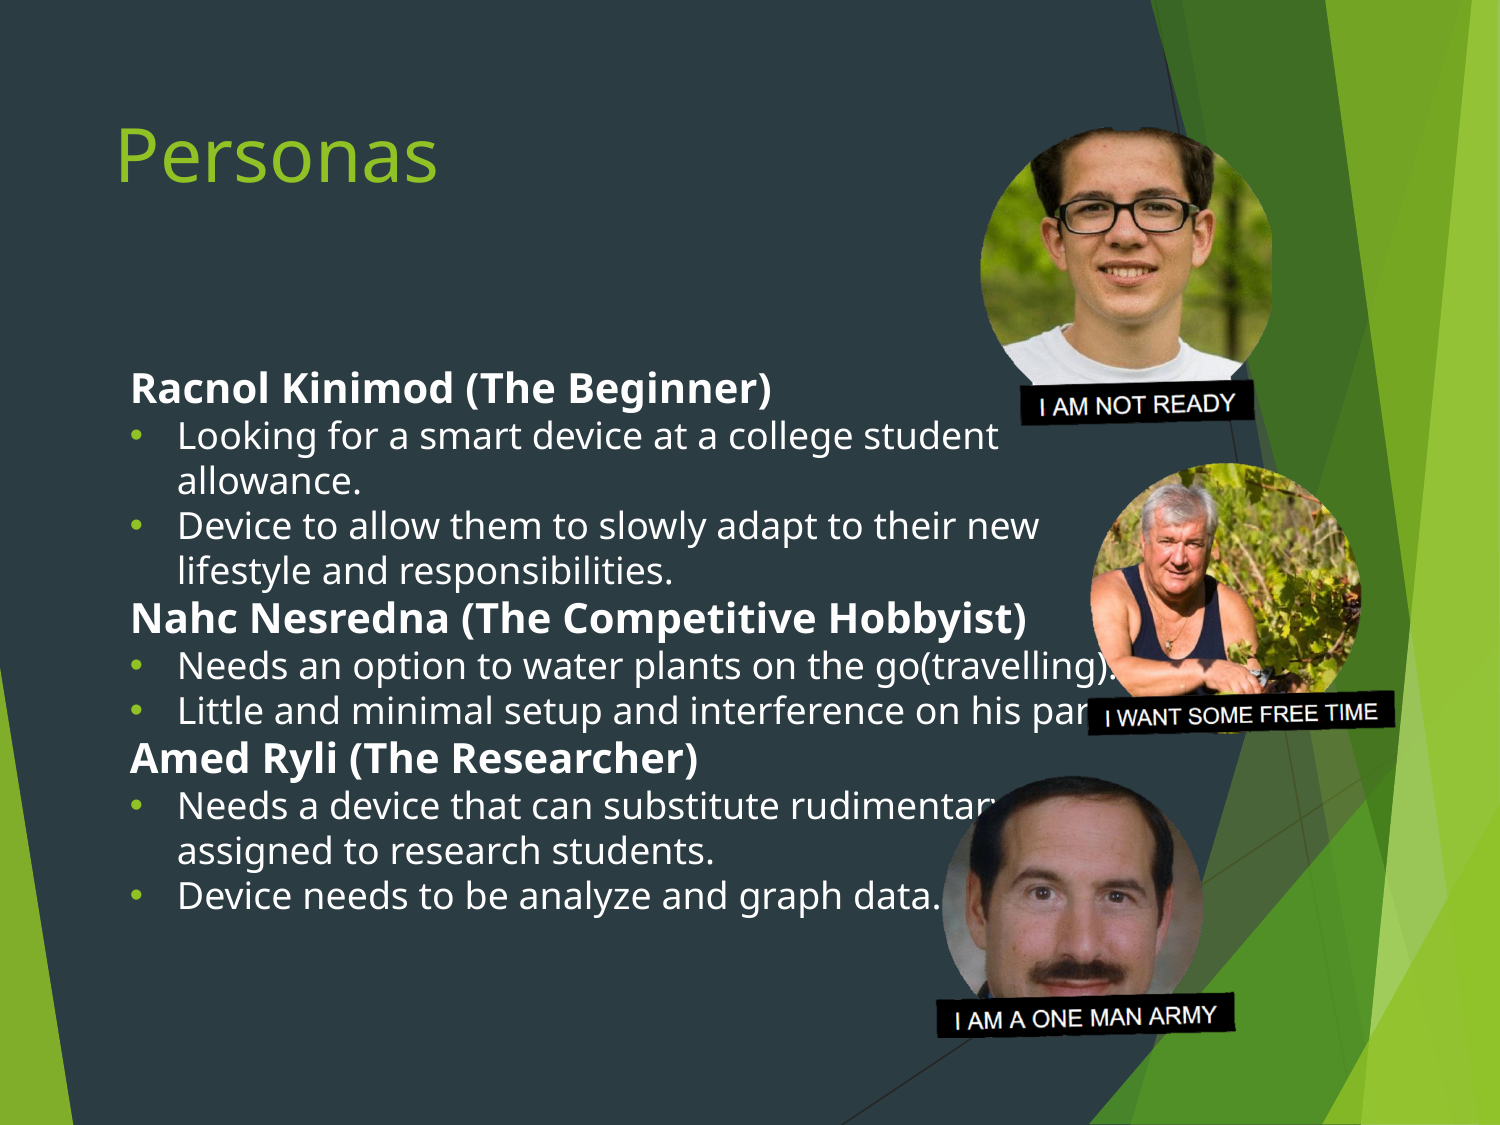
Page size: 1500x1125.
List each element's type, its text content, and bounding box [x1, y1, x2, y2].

title Personas [99, 99, 1142, 317]
picture [961, 113, 1288, 428]
picture [905, 761, 1279, 1045]
picture [1060, 450, 1425, 739]
list Racnol Kinimod (The Beginner) Looking for a smart device at a college student allowance. Device to allow them to slowly adapt to their new lifestyle and responsibilities. Nahc Nesredna (The Competitive Hobbyist) Needs an option to water plants on the go(travelling). Little and minimal setup and interference on his part Amed Ryli (The Researcher) Needs a device that can substitute rudimentary tasks assigned to research students. Device needs to be analyze and graph data. [99, 354, 1142, 992]
